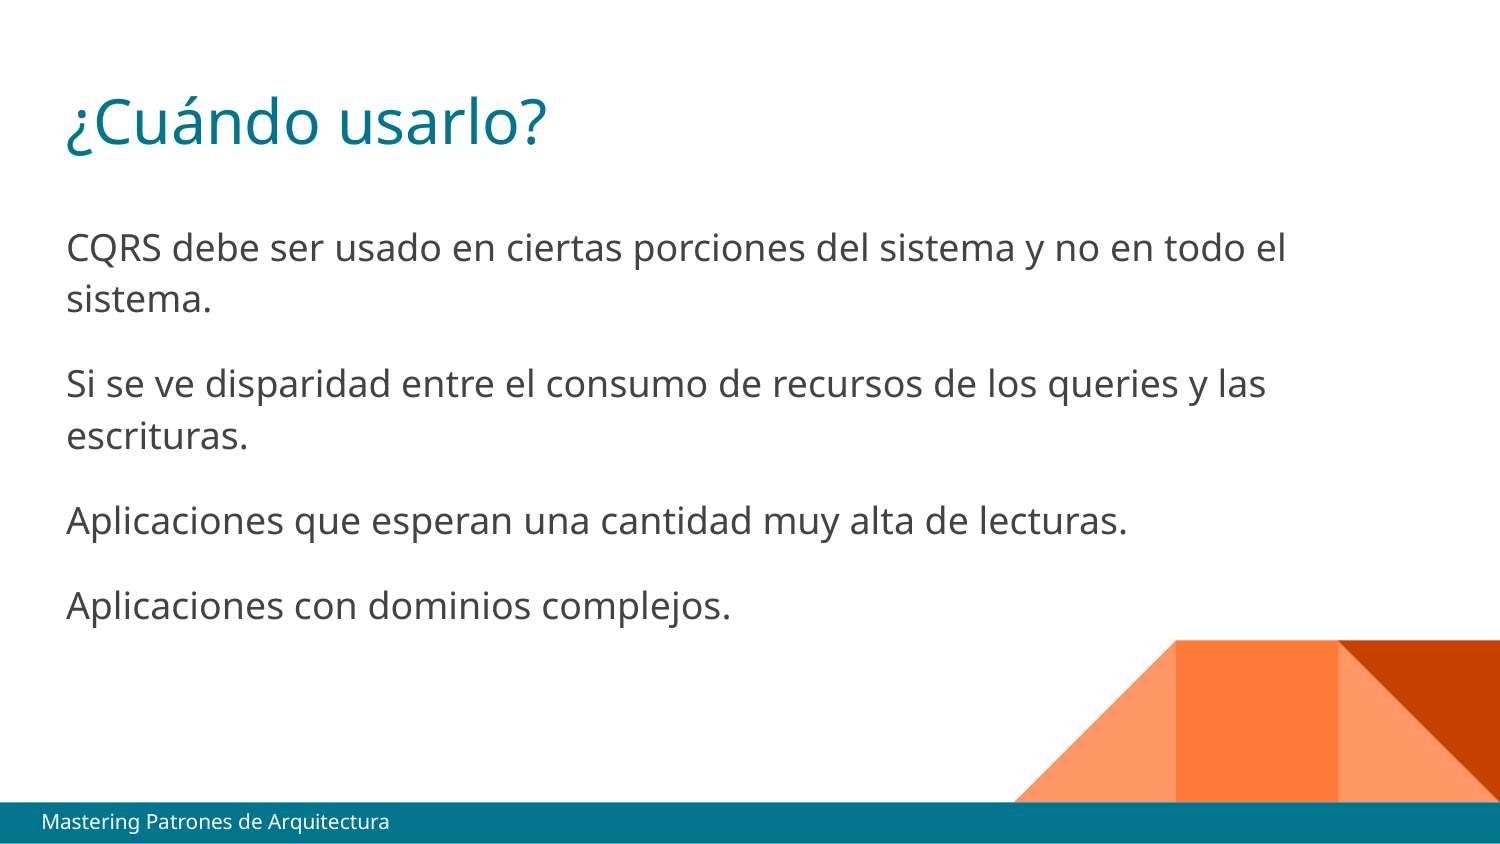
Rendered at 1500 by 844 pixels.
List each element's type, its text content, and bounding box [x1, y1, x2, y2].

title ¿Cuándo usarlo? [51, 67, 1449, 167]
list CQRS debe ser usado en ciertas porciones del sistema y no en todo el sistema. Si se ve disparidad entre el consumo de recursos de los queries y las escrituras. Aplicaciones que esperan una cantidad muy alta de lecturas. Aplicaciones con dominios complejos. [51, 201, 1449, 750]
